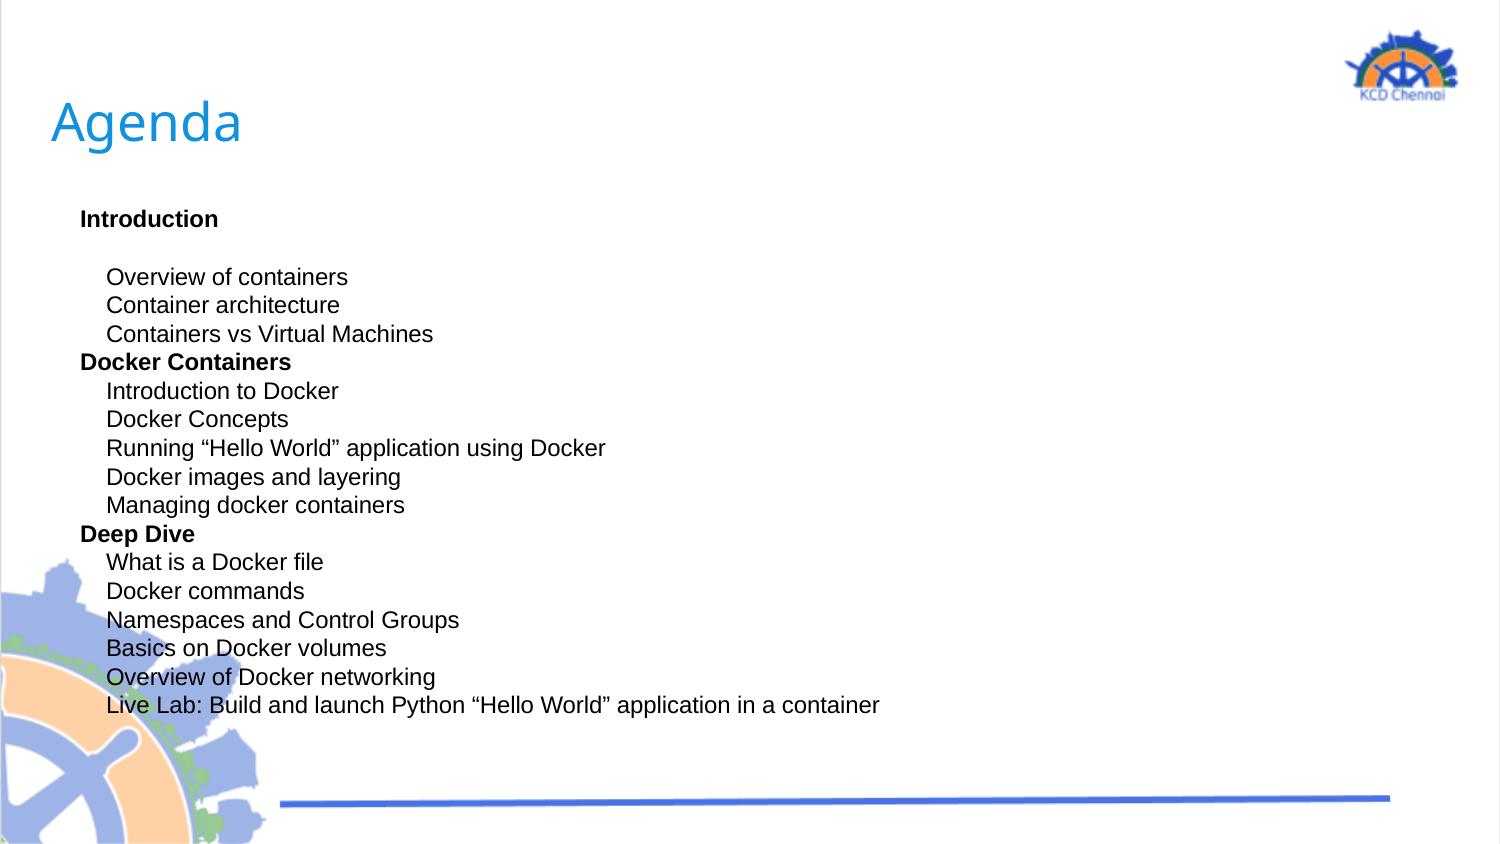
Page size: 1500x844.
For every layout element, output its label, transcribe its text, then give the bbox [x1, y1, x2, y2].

title Agenda [51, 72, 1449, 167]
picture [0, 0, 1500, 844]
list Introduction Overview of containers Container architecture Containers vs Virtual Machines Docker Containers Introduction to Docker Docker Concepts Running “Hello World” application using Docker Docker images and layering Managing docker containers Deep Dive What is a Docker file Docker commands Namespaces and Control Groups Basics on Docker volumes Overview of Docker networking Live Lab: Build and launch Python “Hello World” application in a container [80, 189, 1449, 792]
